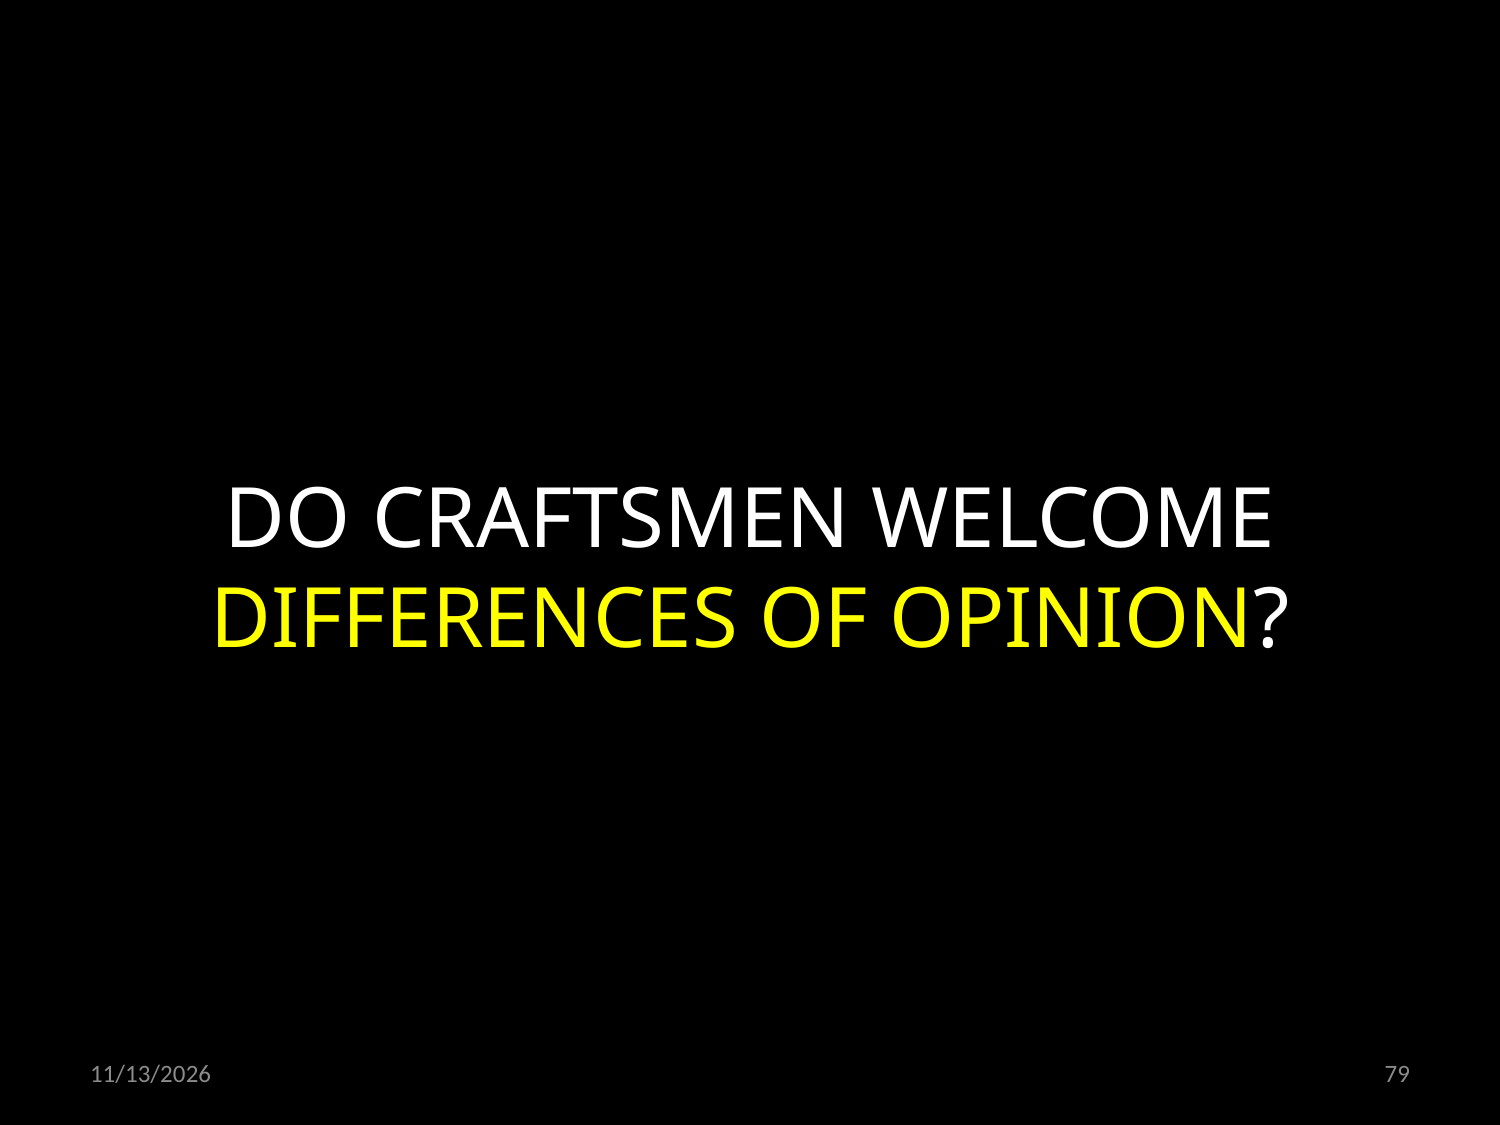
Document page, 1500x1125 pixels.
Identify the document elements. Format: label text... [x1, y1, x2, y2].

list DO CRAFTSMEN WELCOME DIFFERENCES OF OPINION? [0, 457, 1500, 559]
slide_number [75, 1042, 425, 1103]
slide_number 79 [1074, 1042, 1425, 1103]
